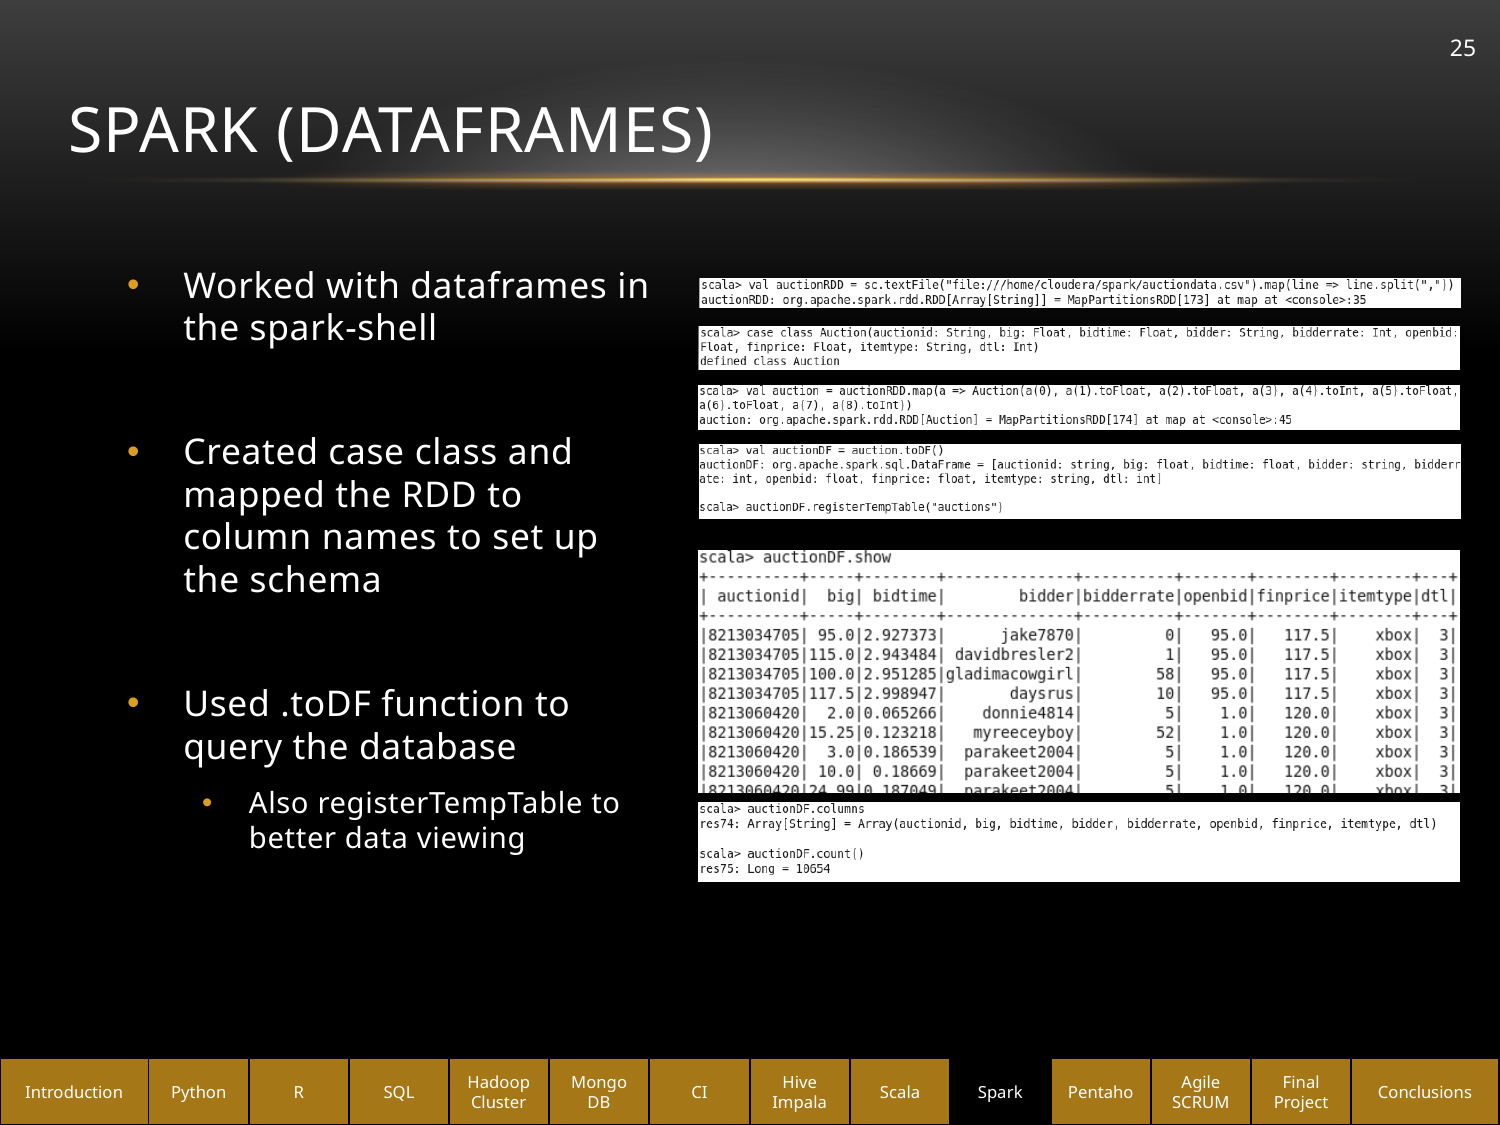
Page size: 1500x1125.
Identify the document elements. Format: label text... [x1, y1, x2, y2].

slide_number 25 [1410, 19, 1492, 79]
list Worked with dataframes in the spark-shell Created case class and mapped the RDD to column names to set up the schema Used .toDF function to query the database Also registerTempTable to better data viewing [112, 255, 668, 1024]
title Spark (Dataframes) [53, 19, 1400, 173]
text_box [0, 1058, 1500, 1125]
picture [0, 0, 1500, 1058]
